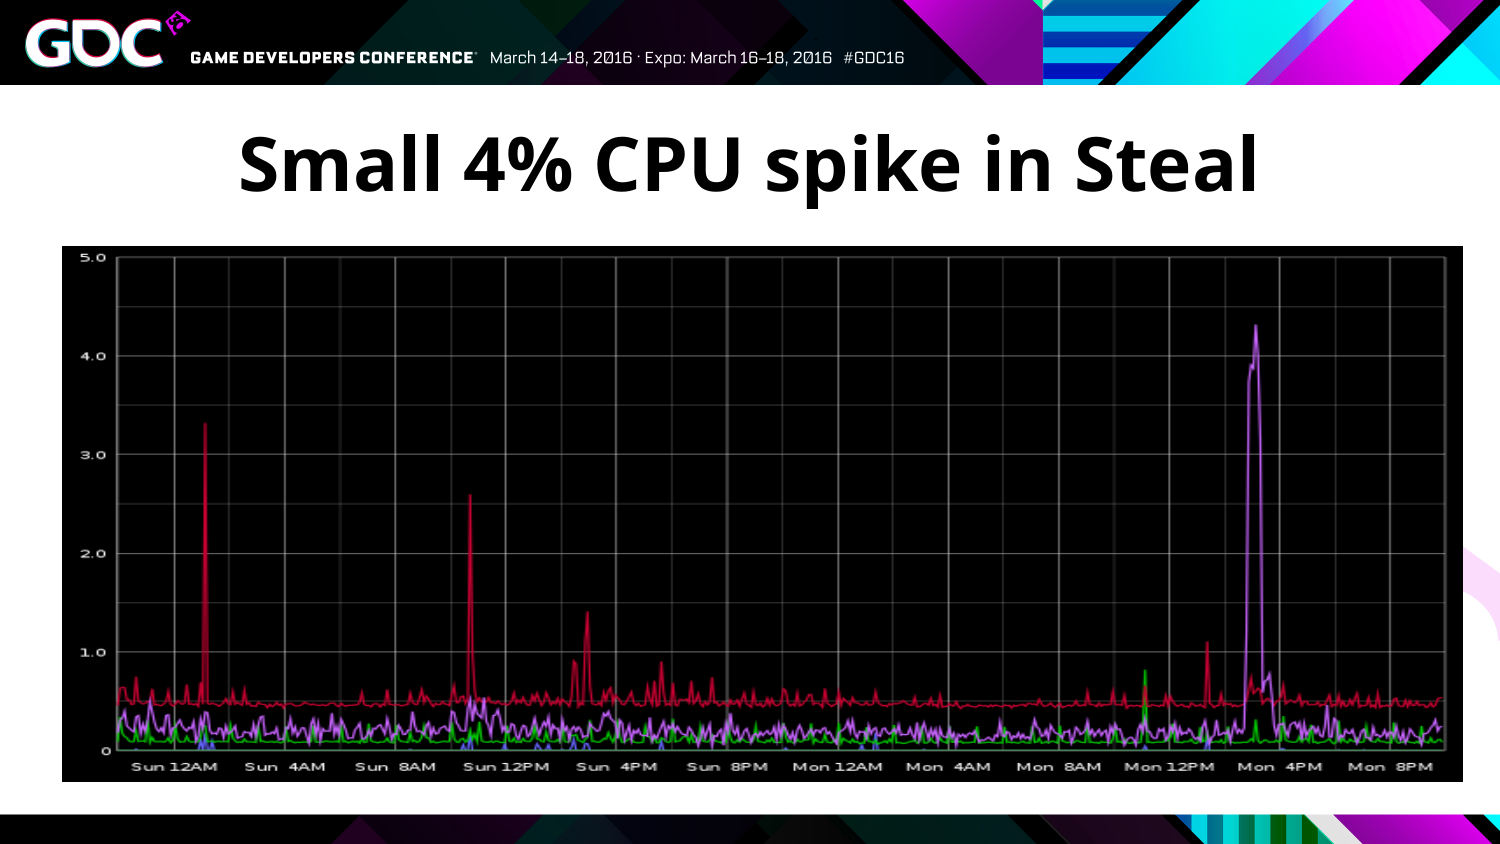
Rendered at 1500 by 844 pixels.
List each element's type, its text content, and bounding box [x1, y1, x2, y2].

title Small 4% CPU spike in Steal [87, 109, 1413, 238]
picture [0, 0, 1500, 844]
